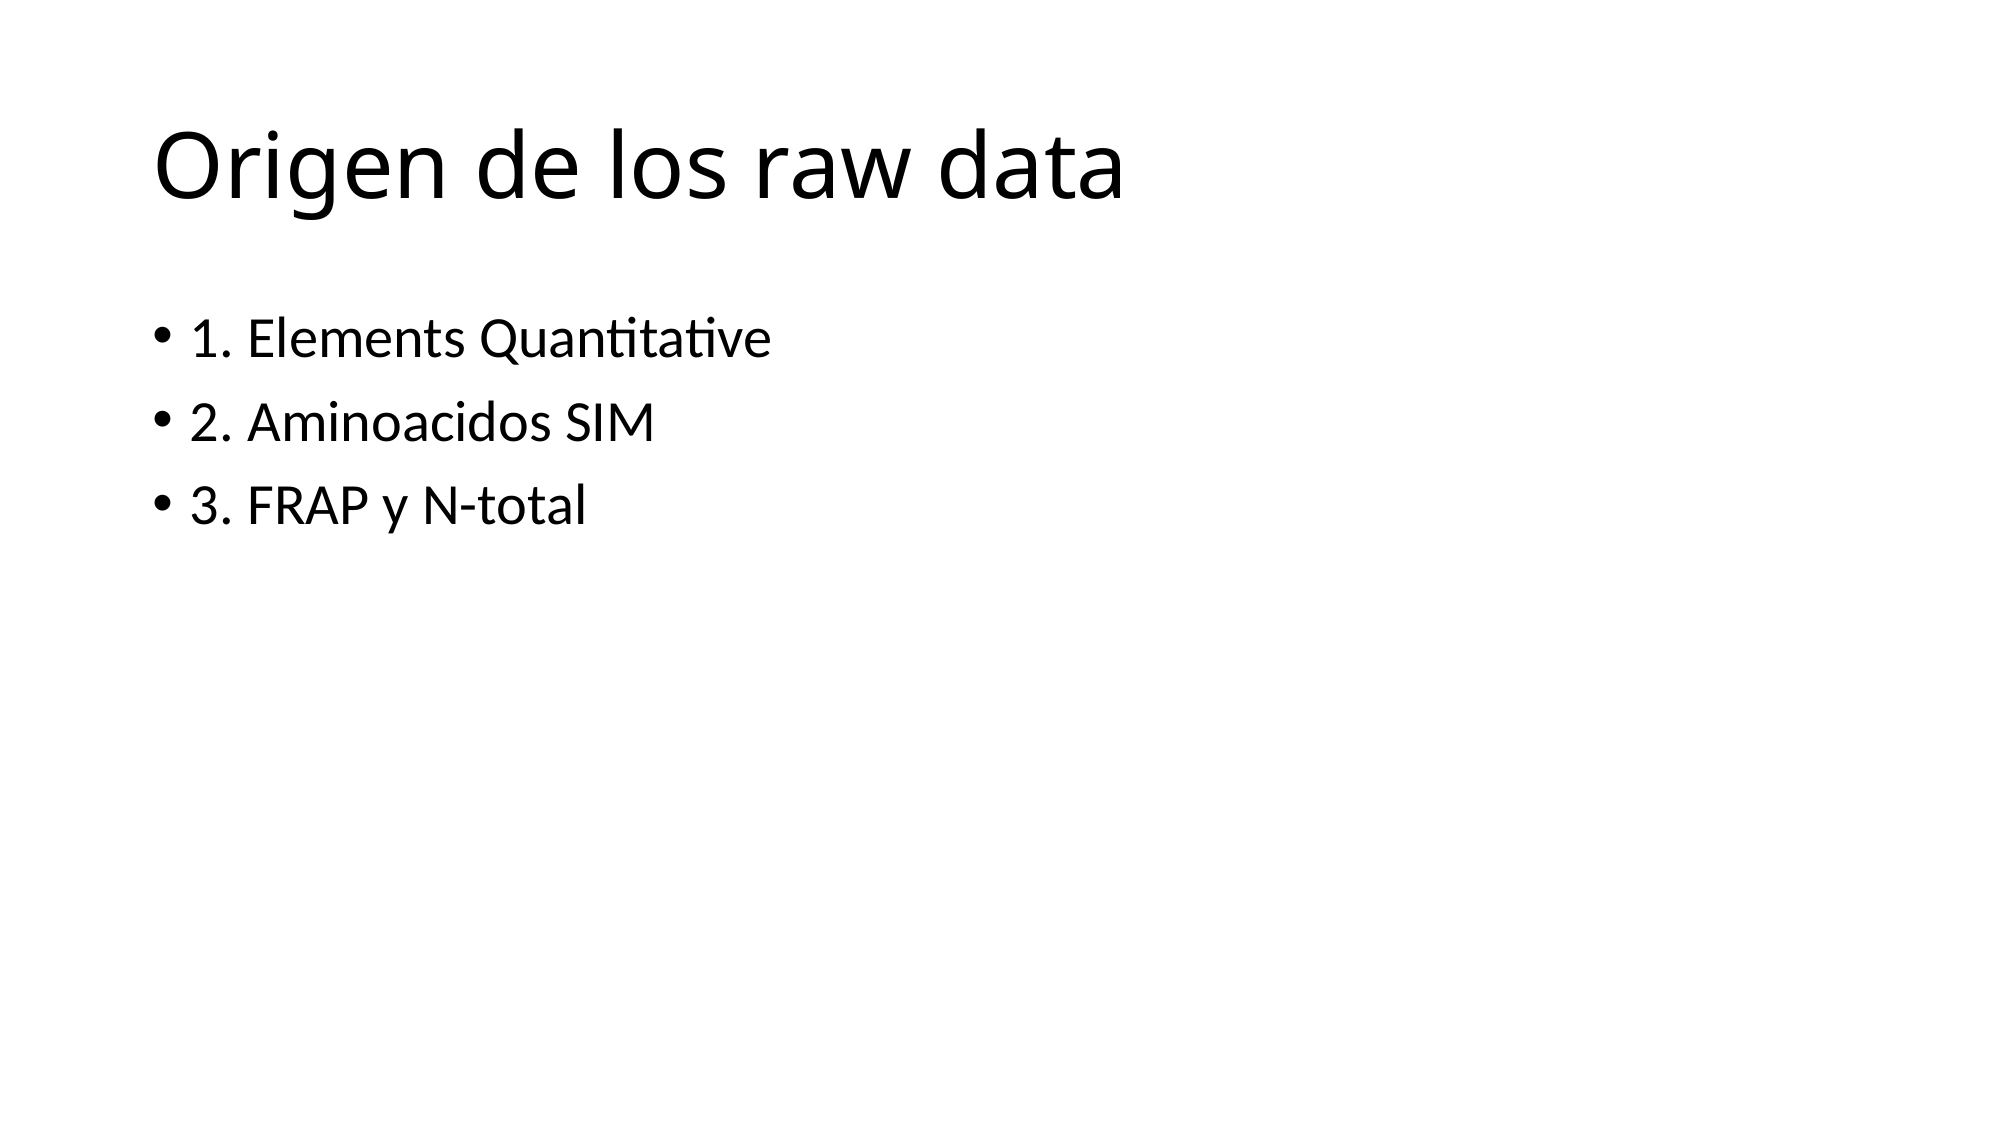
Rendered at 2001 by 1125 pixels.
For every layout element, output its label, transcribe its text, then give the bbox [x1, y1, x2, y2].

title Origen de los raw data [137, 59, 1863, 278]
list 1. Elements Quantitative 2. Aminoacidos SIM 3. FRAP y N-total [137, 299, 1863, 1014]
